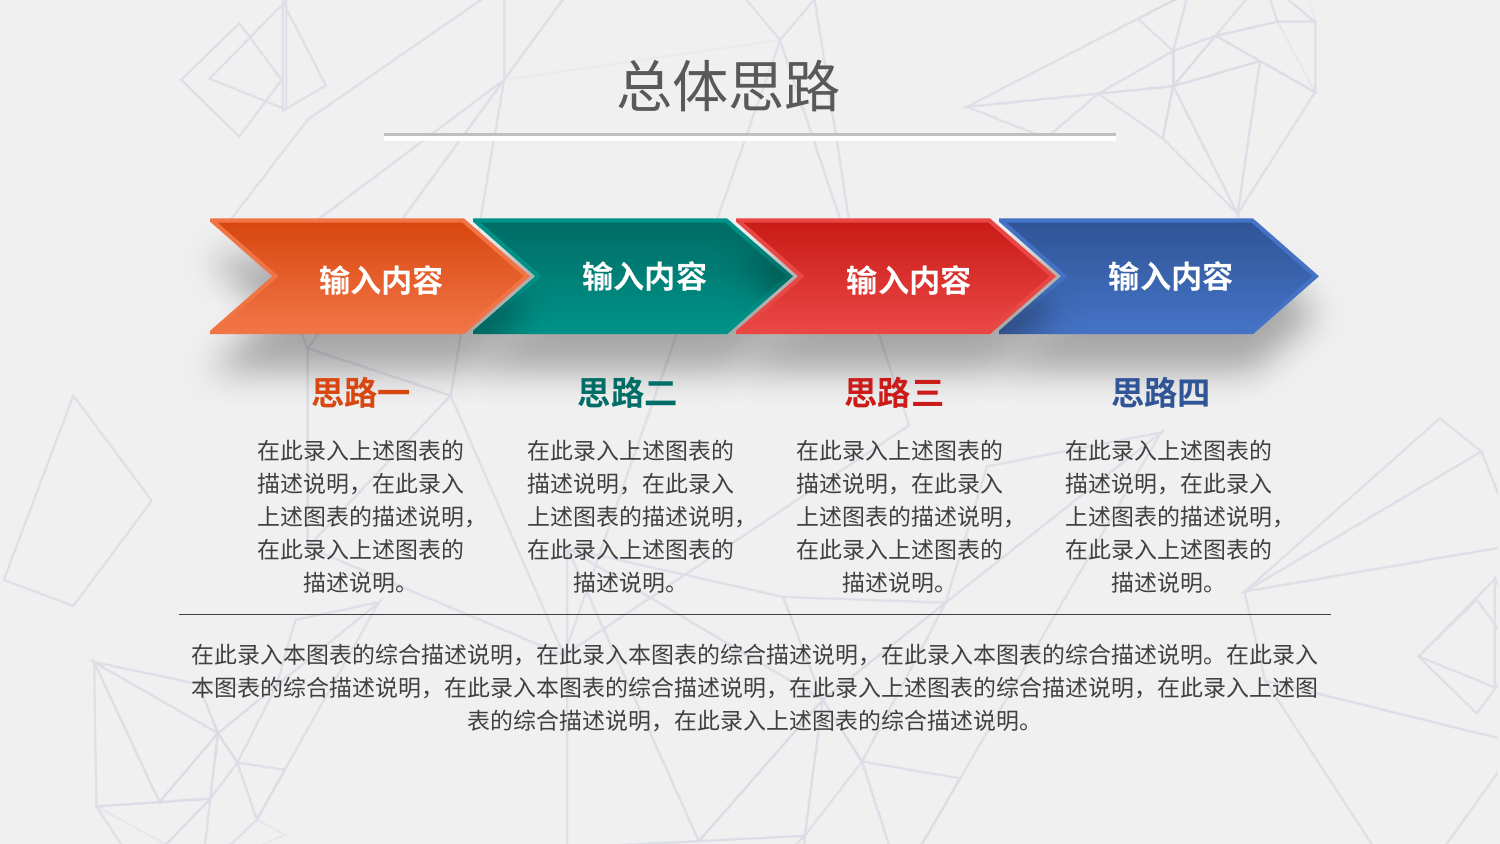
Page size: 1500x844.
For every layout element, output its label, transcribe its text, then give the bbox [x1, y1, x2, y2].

text_box 思路一 [299, 366, 423, 418]
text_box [212, 220, 527, 333]
text_box 在此录入本图表的综合描述说明，在此录入本图表的综合描述说明，在此录入本图表的综合描述说明。在此录入本图表的综合描述说明，在此录入本图表的综合描述说明，在此录入上述图表的综合描述说明，在此录入上述图表的综合描述说明，在此录入上述图表的综合描述说明。 [177, 629, 1333, 740]
text_box 在此录入上述图表的描述说明，在此录入上述图表的描述说明，在此录入上述图表的描述说明。 [783, 425, 1017, 602]
text_box 思路二 [566, 366, 689, 418]
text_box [527, 220, 738, 333]
text_box 在此录入上述图表的描述说明，在此录入上述图表的描述说明，在此录入上述图表的描述说明。 [244, 425, 479, 602]
text_box 在此录入上述图表的描述说明，在此录入上述图表的描述说明，在此录入上述图表的描述说明。 [516, 425, 747, 602]
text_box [1053, 220, 1316, 333]
text_box 思路四 [1099, 366, 1223, 418]
title 总体思路 [280, 51, 1178, 136]
text_box 思路三 [833, 366, 956, 418]
picture [0, 0, 1498, 844]
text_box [738, 220, 1053, 333]
text_box 在此录入上述图表的描述说明，在此录入上述图表的描述说明，在此录入上述图表的描述说明。 [1053, 425, 1285, 602]
